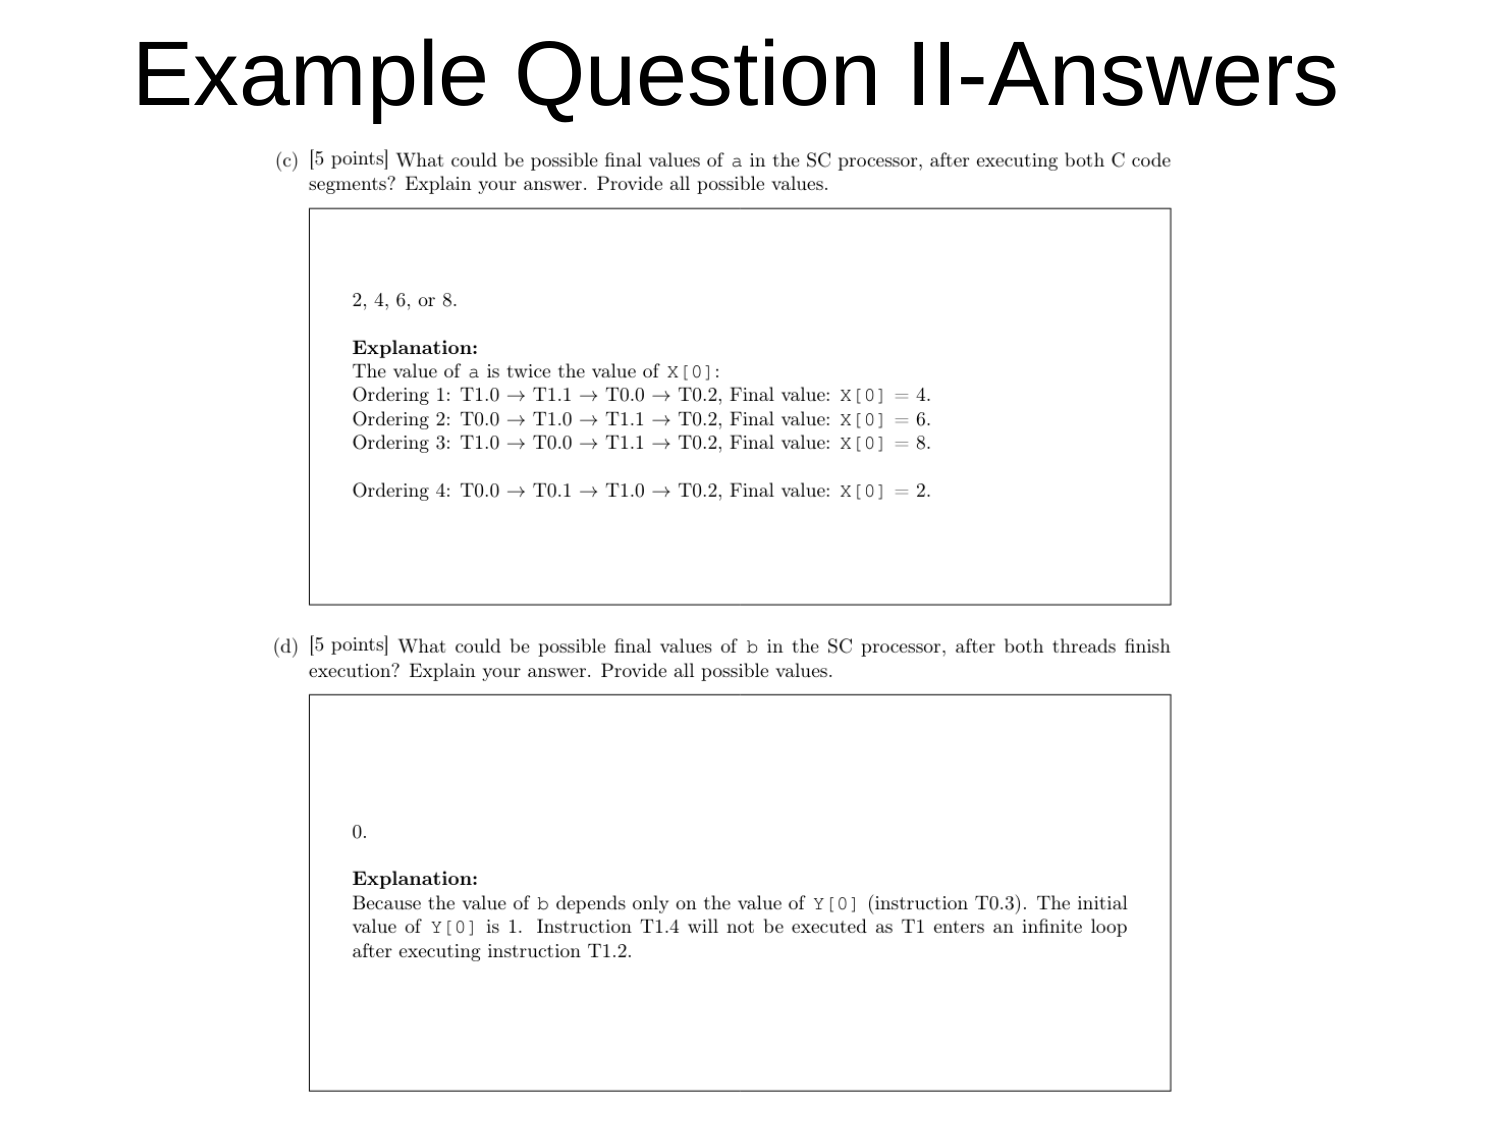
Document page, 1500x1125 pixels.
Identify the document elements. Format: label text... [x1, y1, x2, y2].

picture [262, 137, 1191, 1104]
title Example Question II-Answers [75, 0, 1425, 138]
